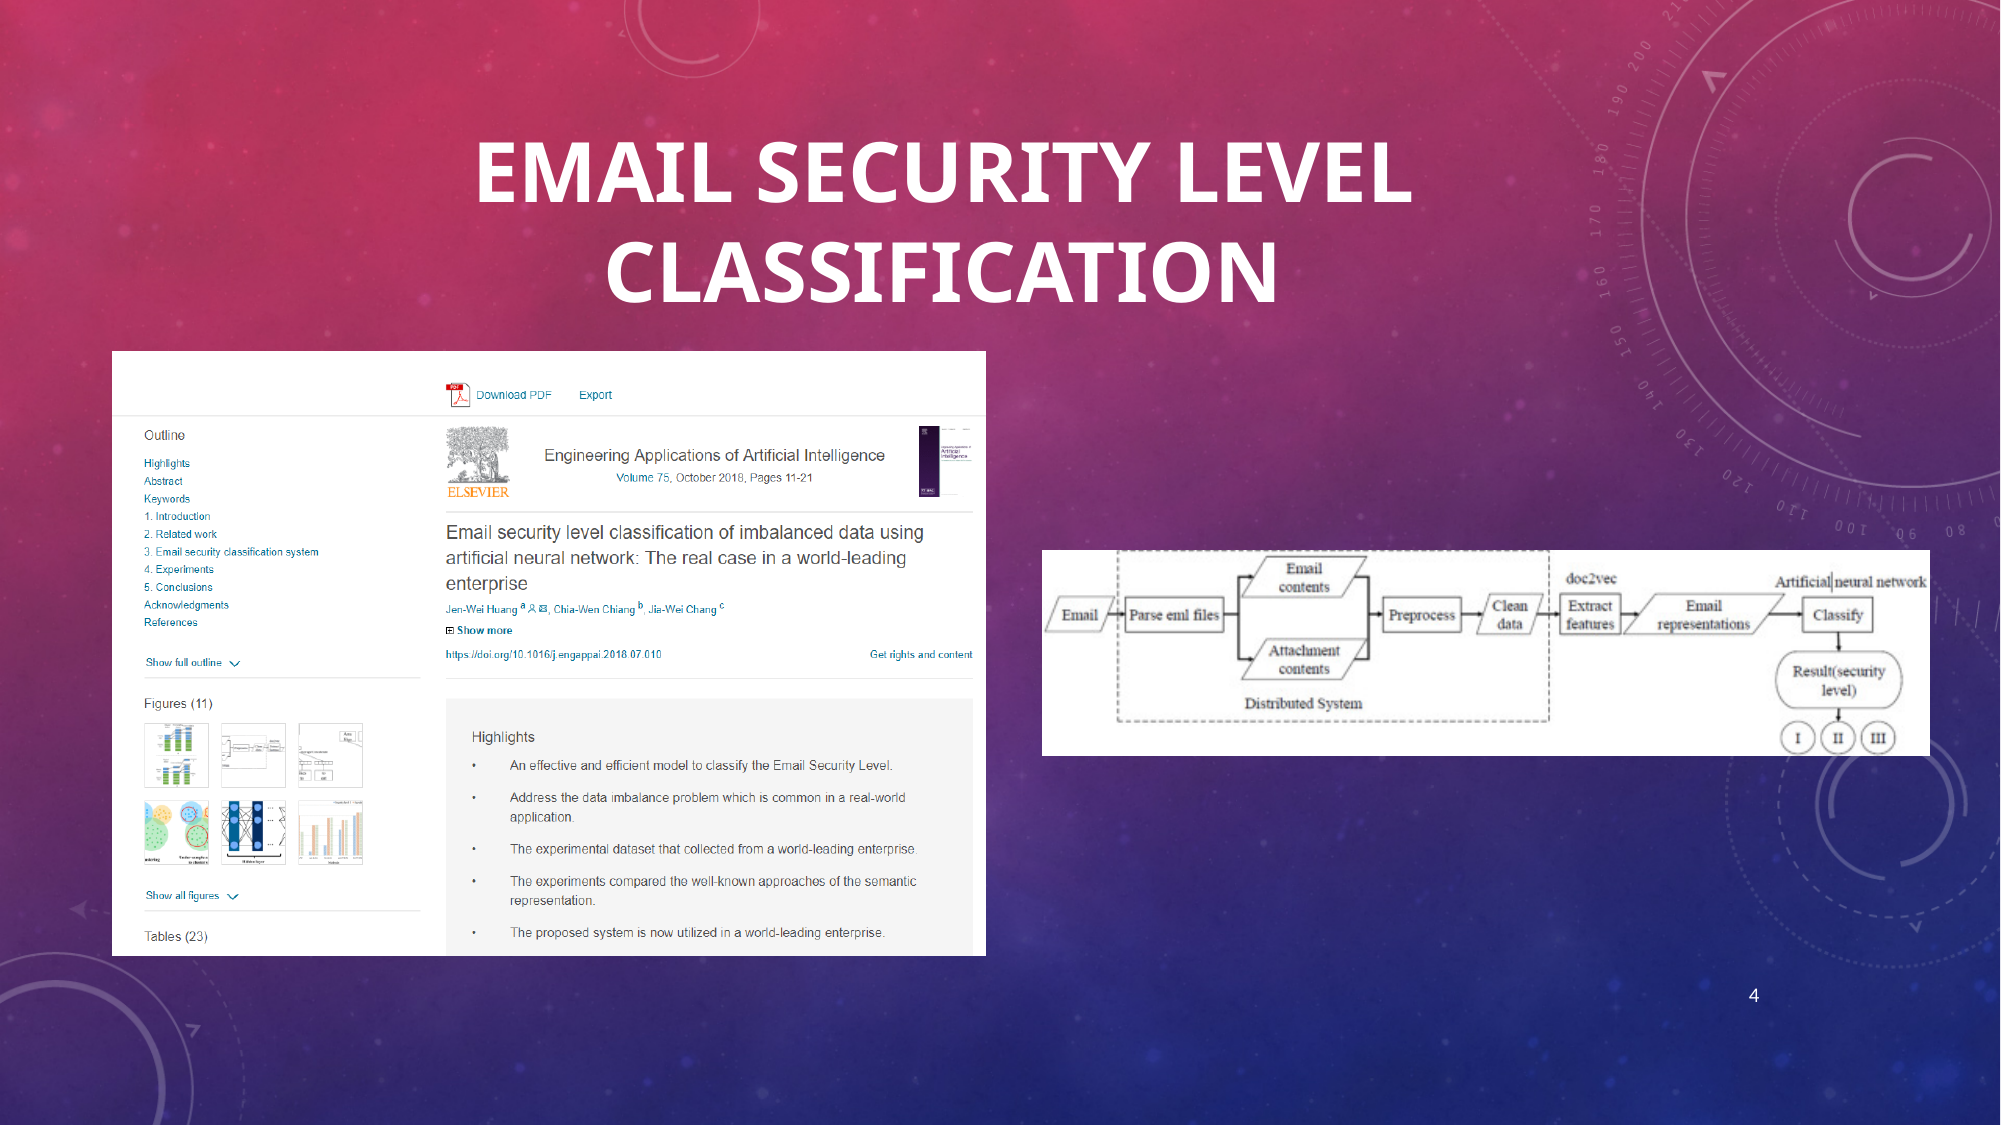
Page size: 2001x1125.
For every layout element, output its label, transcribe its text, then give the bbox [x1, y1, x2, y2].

title Email security level classification [112, 99, 1775, 339]
slide_number 4 [1684, 963, 1775, 1025]
picture [0, 0, 2001, 1125]
